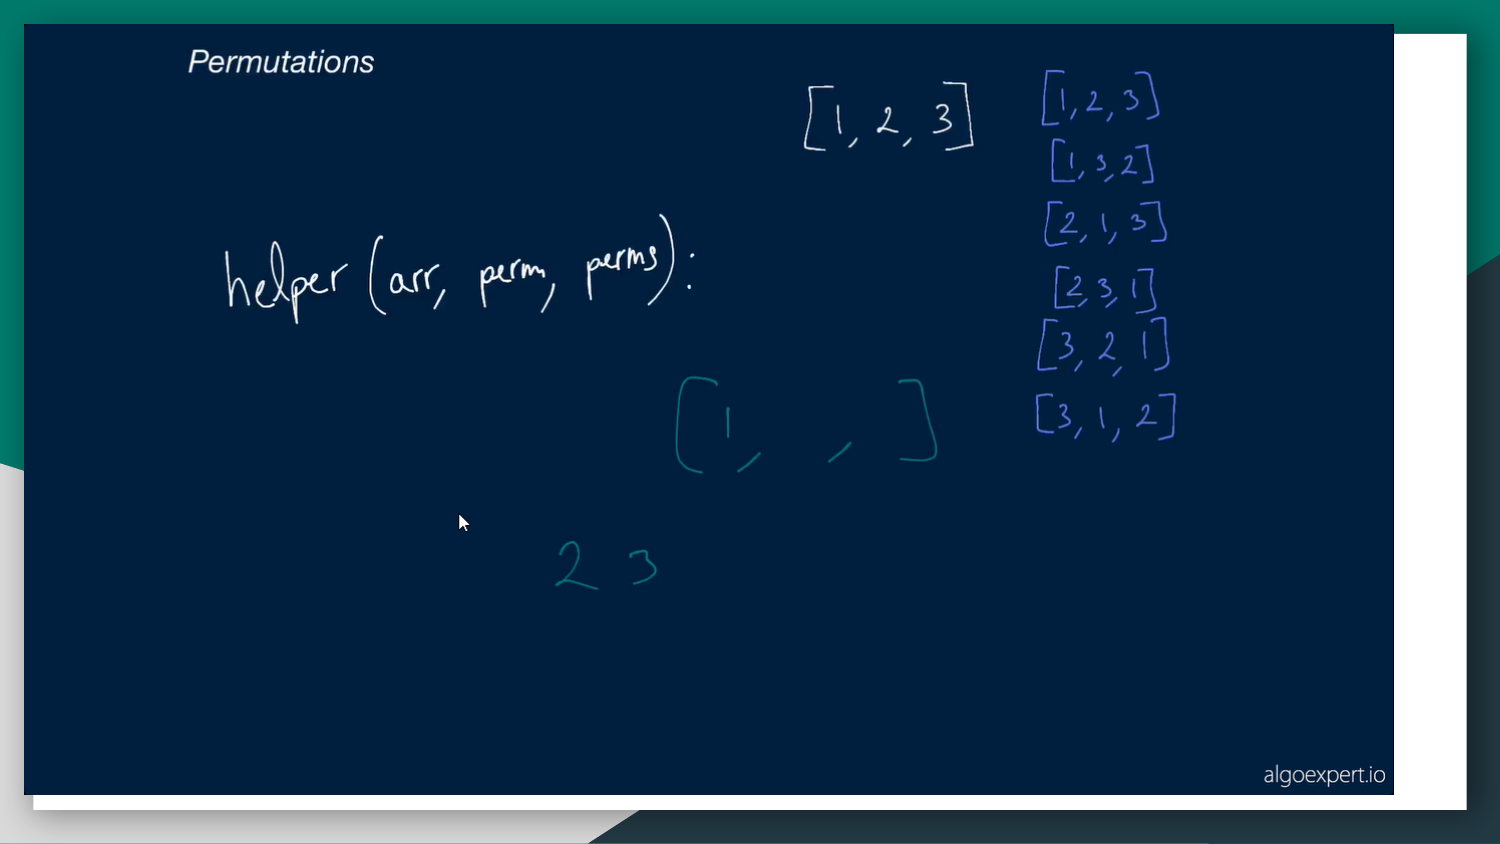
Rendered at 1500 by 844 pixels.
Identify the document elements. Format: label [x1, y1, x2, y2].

picture [24, 24, 1394, 795]
